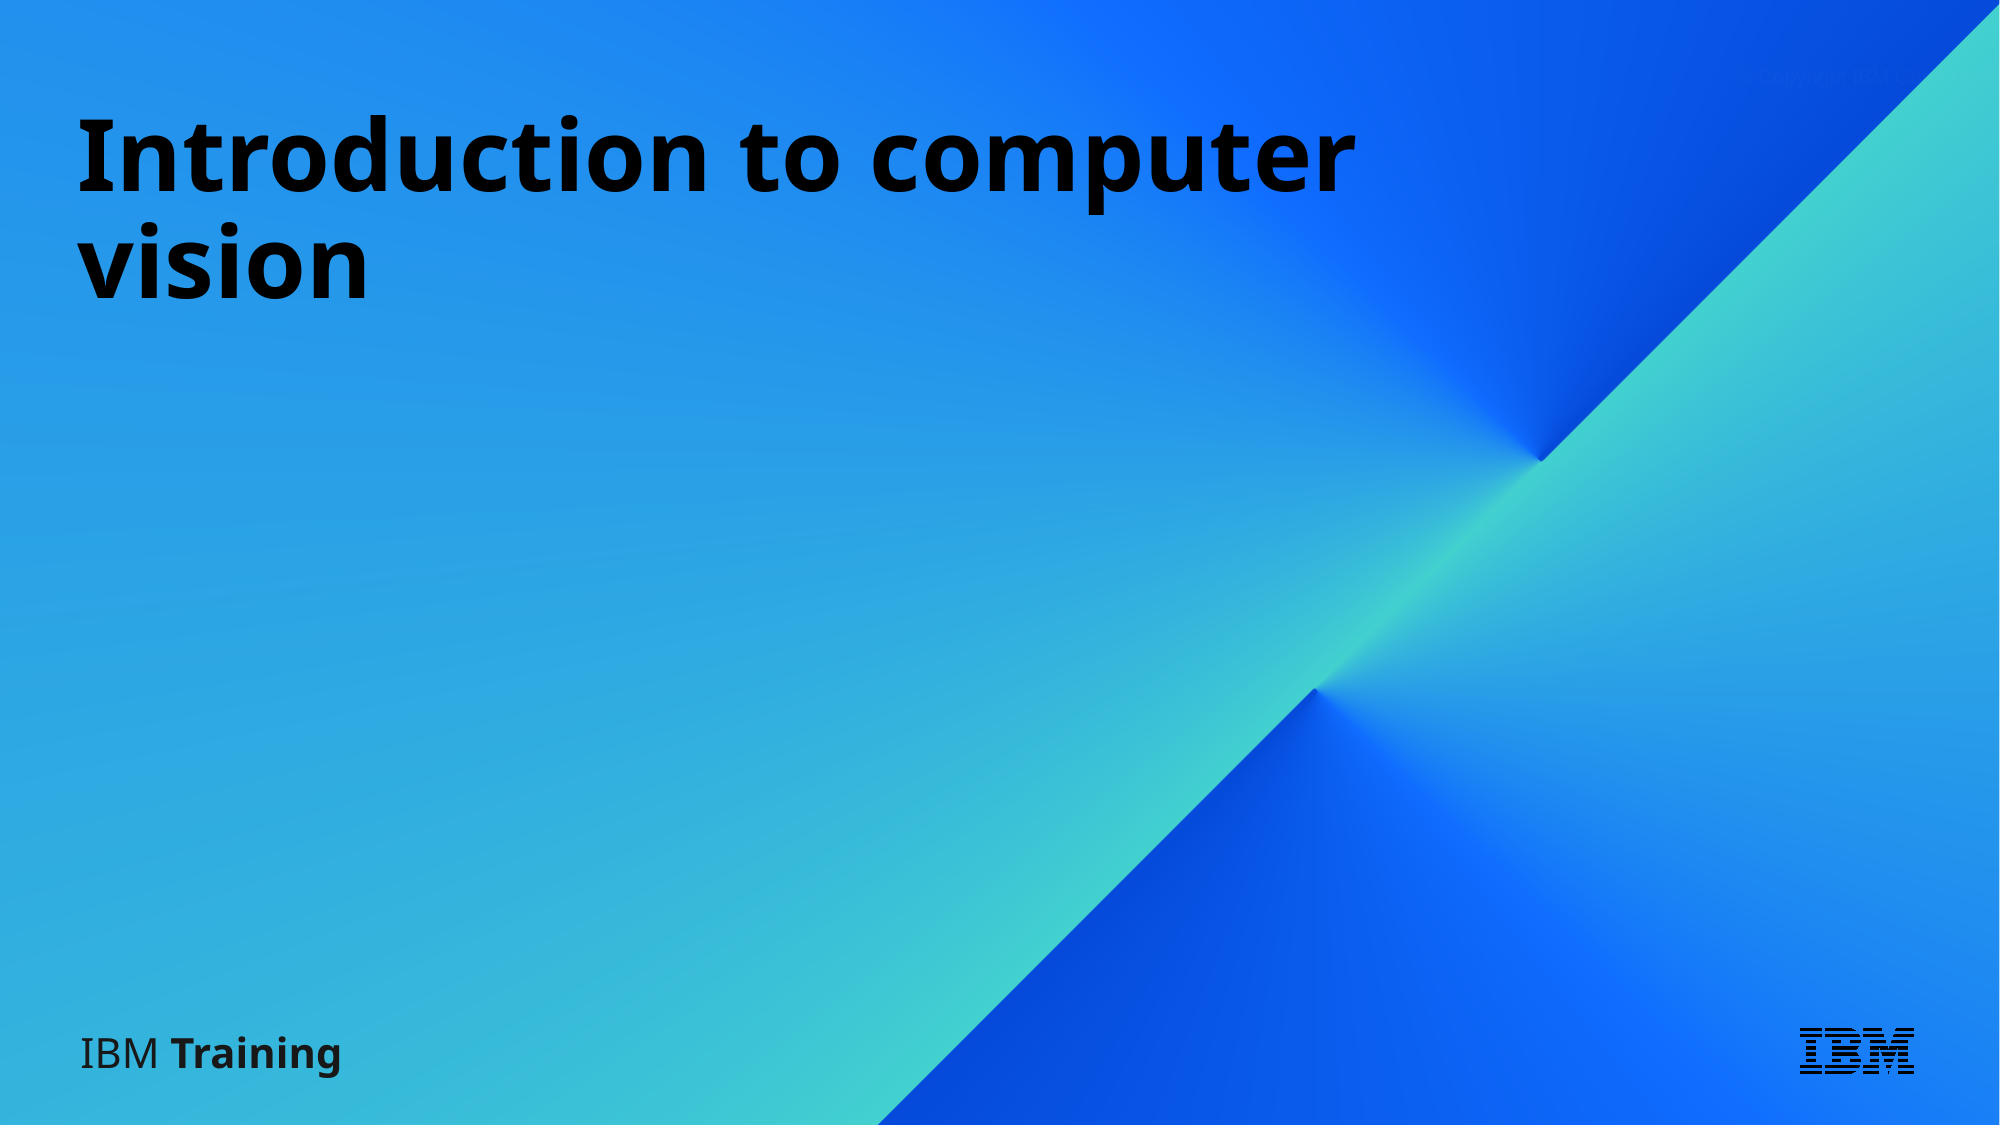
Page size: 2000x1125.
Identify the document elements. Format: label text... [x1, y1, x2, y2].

picture [0, 0, 2000, 1125]
title Introduction to computer vision [62, 99, 1575, 719]
